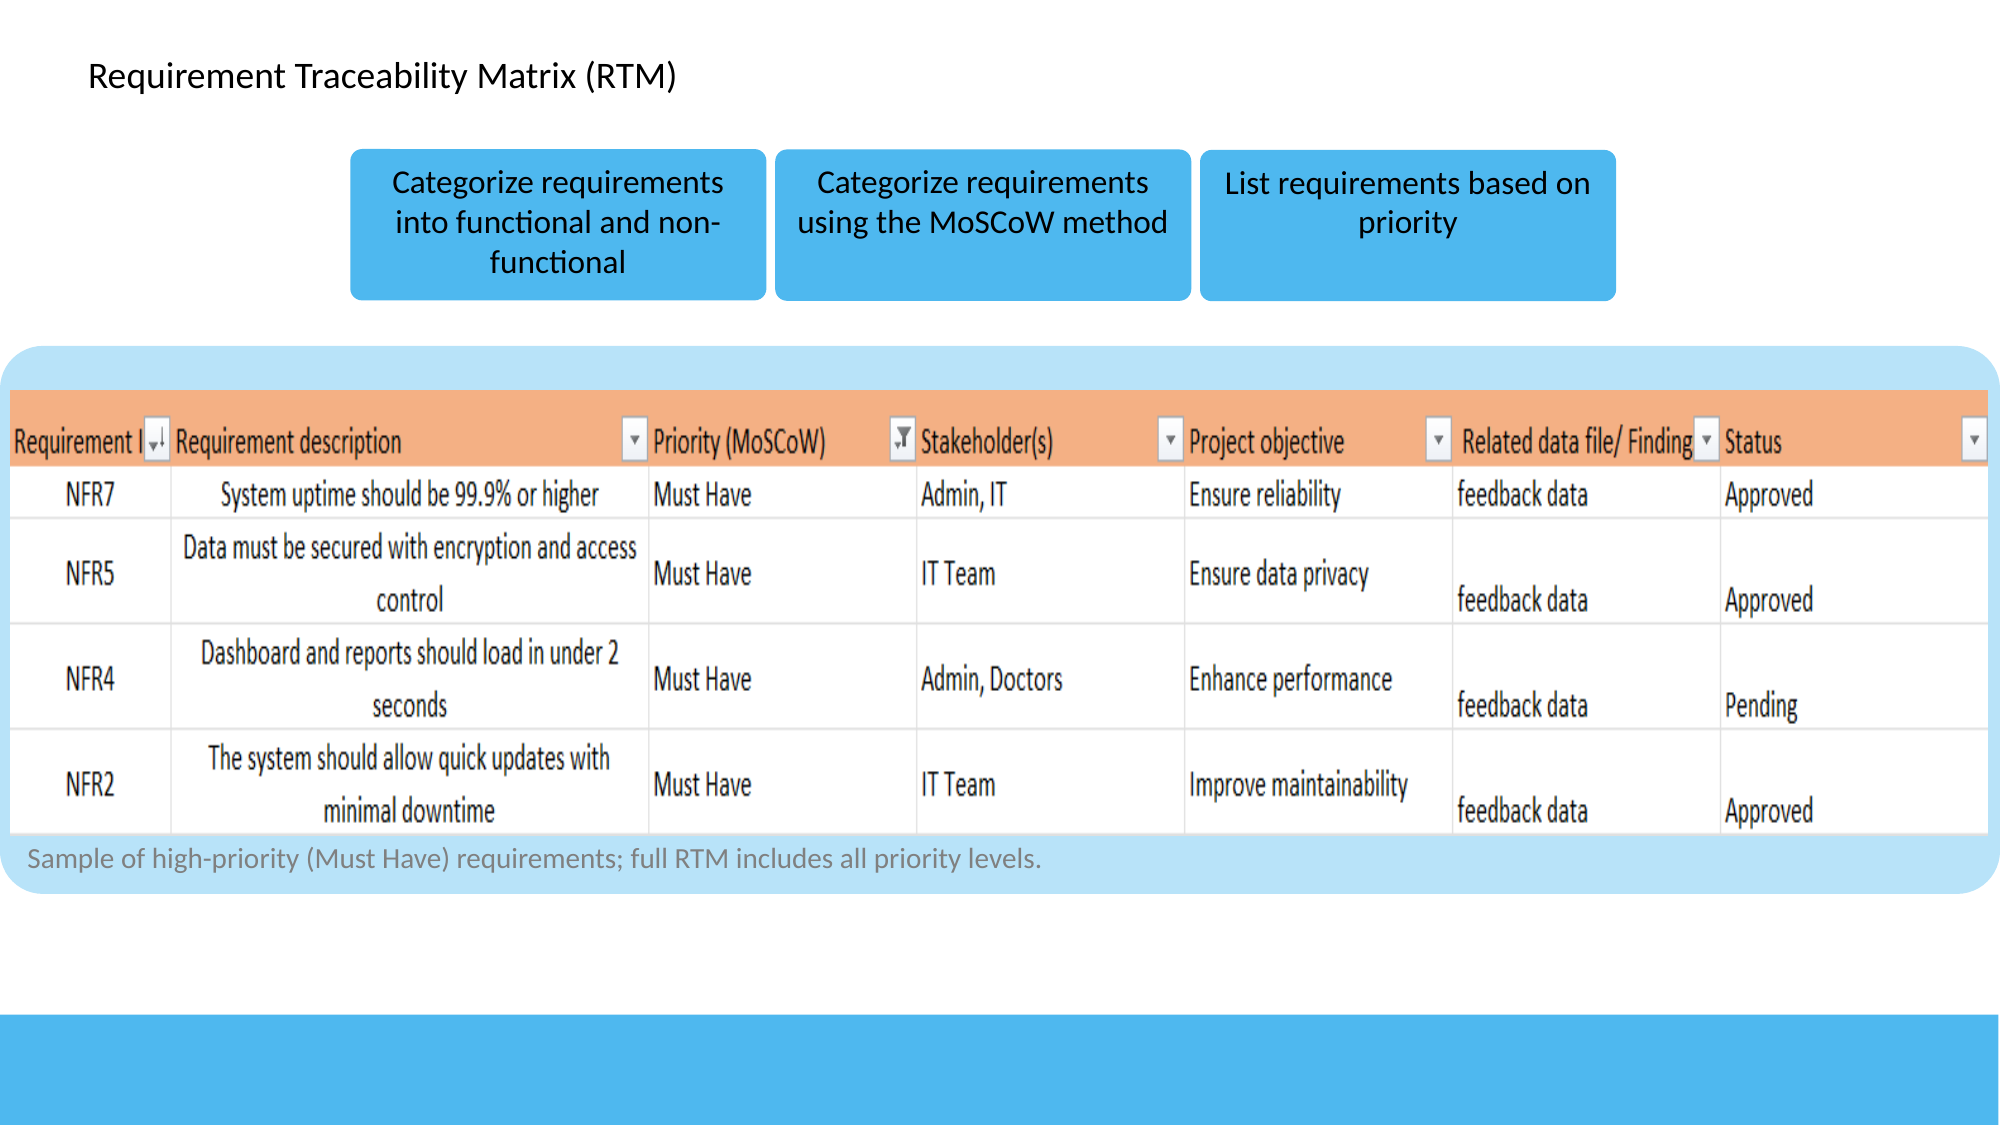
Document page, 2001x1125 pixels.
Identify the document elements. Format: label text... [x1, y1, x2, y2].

text_box Requirement Traceability Matrix (RTM) [73, 43, 1201, 104]
text_box [0, 1013, 2000, 1125]
picture [9, 390, 1989, 837]
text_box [349, 148, 1617, 302]
text_box Sample of high-priority (Must Have) requirements; full RTM includes all priority levels. [0, 345, 2000, 894]
